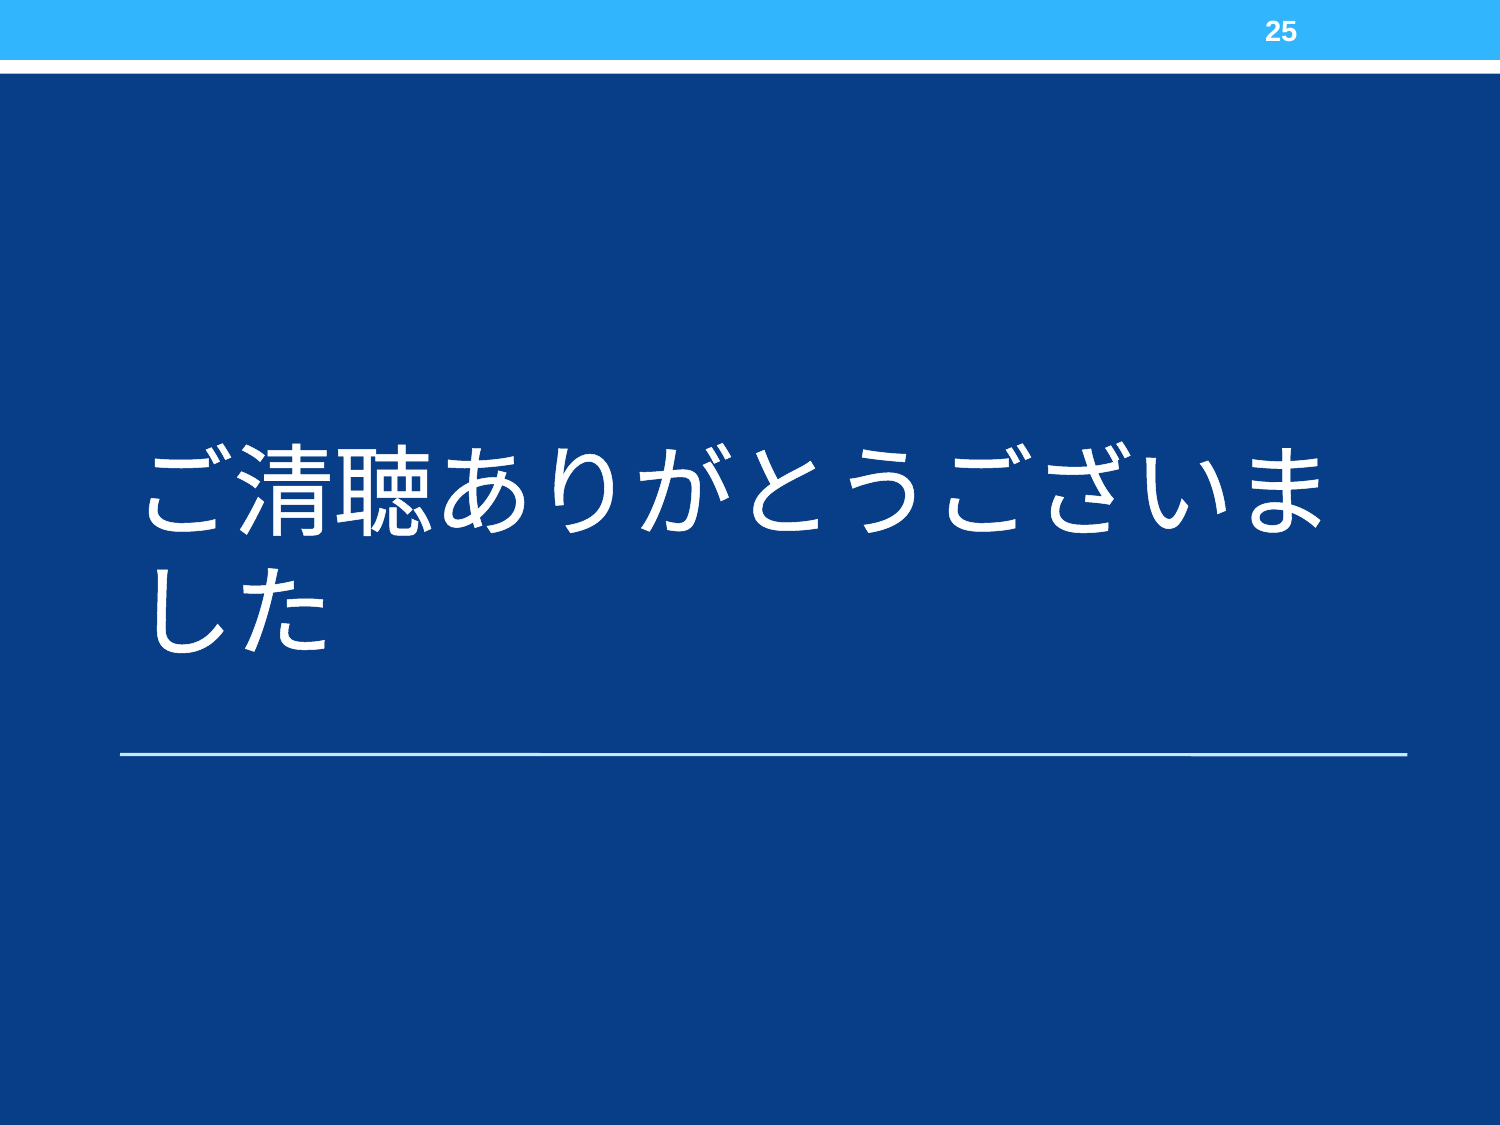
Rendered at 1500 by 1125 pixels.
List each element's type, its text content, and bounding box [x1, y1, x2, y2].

title ご清聴ありがとうございました [118, 314, 1394, 676]
slide_number 25 [1250, 3, 1425, 57]
